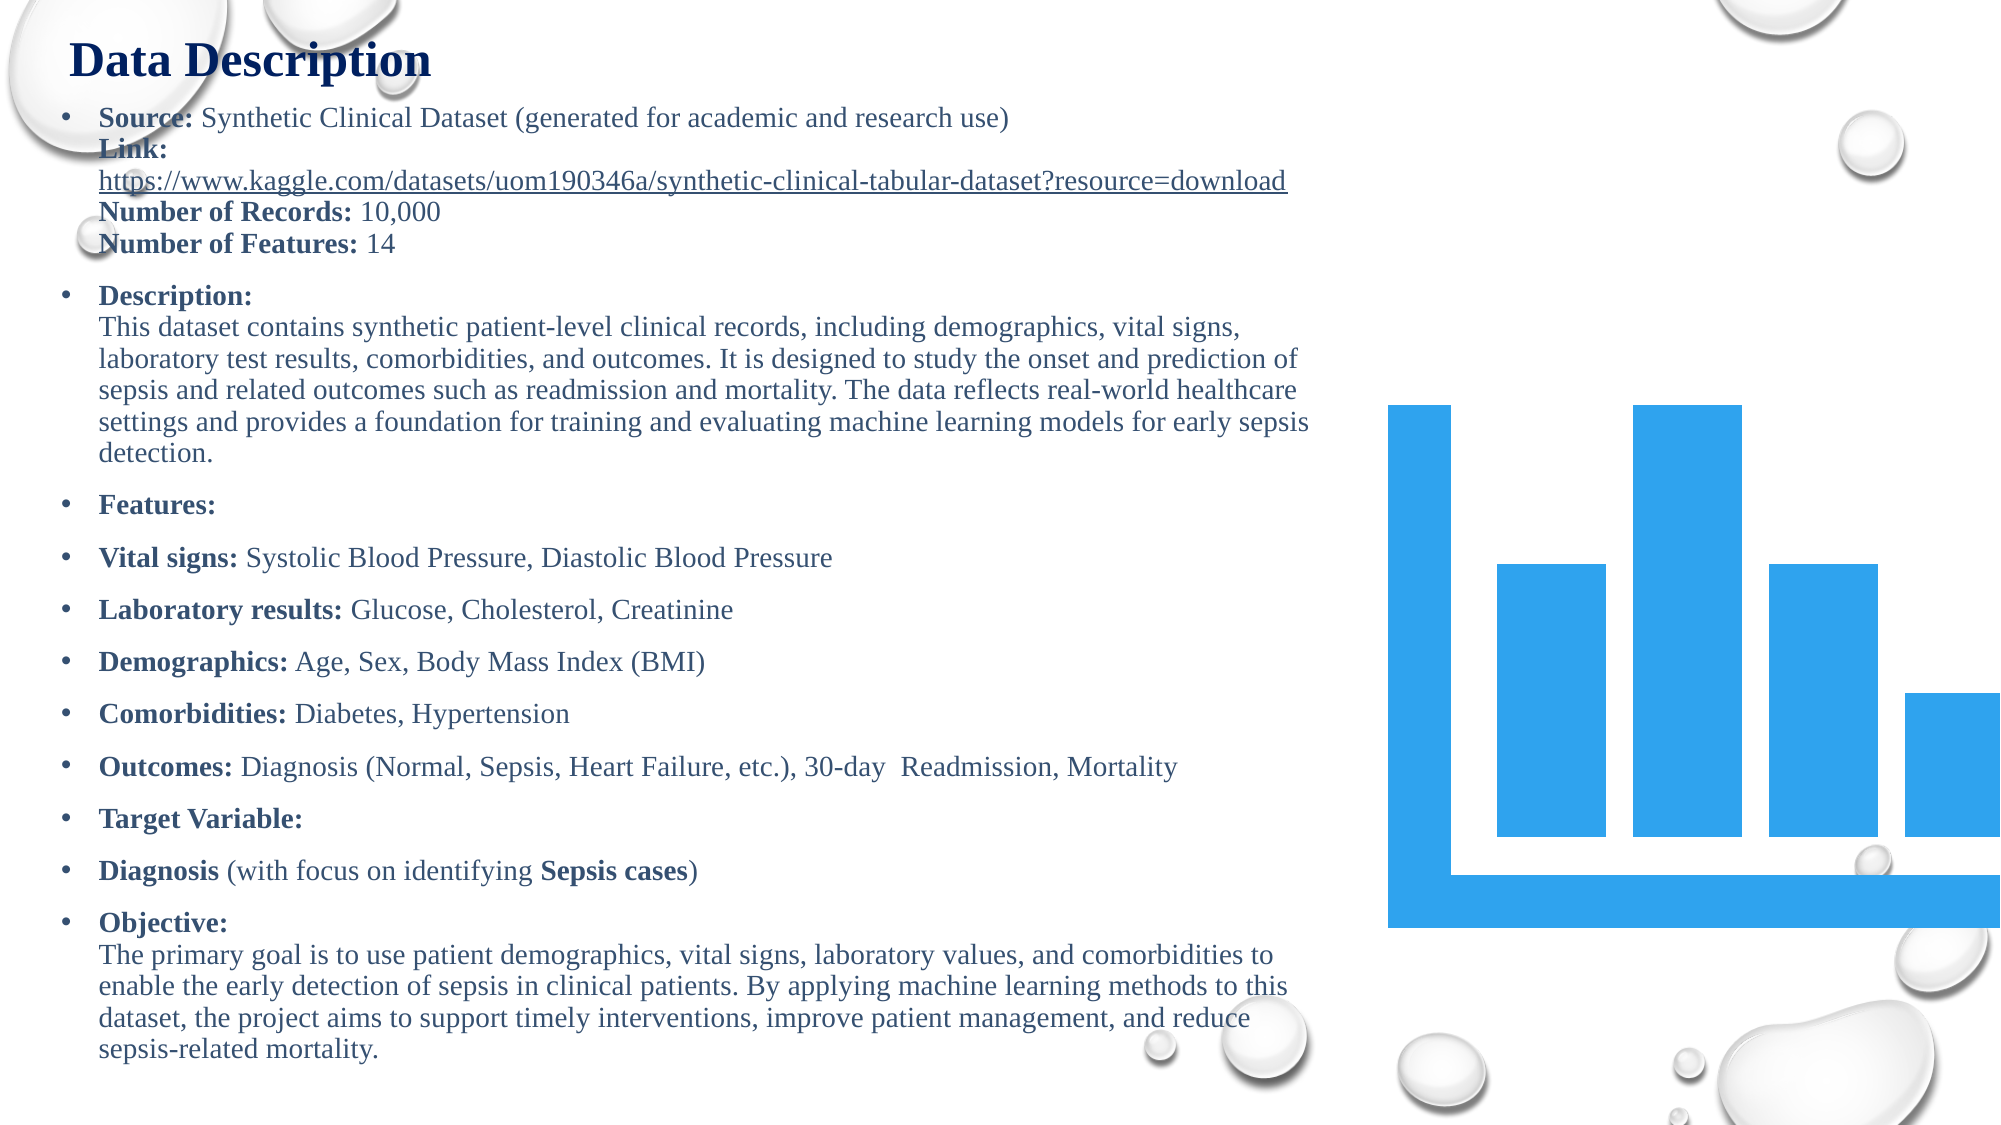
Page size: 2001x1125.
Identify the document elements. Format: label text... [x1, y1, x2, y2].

text_box Data Description [54, 0, 1135, 94]
picture [0, 0, 2000, 1125]
text_box Source: Synthetic Clinical Dataset (generated for academic and research use) Link: https://www.kaggle.com/datasets/uom190346a/synthetic-clinical-tabular-dataset?resource=download Number of Records: 10,000 Number of Features: 14 Description: This dataset contains synthetic patient-level clinical records, including demographics, vital signs, laboratory test results, comorbidities, and outcomes. It is designed to study the onset and prediction of sepsis and related outcomes such as readmission and mortality. The data reflects real-world healthcare settings and provides a foundation for training and evaluating machine learning models for early sepsis detection. Features: Vital signs: Systolic Blood Pressure, Diastolic Blood Pressure Laboratory results: Glucose, Cholesterol, Creatinine Demographics: Age, Sex, Body Mass Index (BMI) Comorbidities: Diabetes, Hypertension Outcomes: Diagnosis (Normal, Sepsis, Heart Failure, etc.), 30-day Readmission, Mortality Target Variable: Diagnosis (with focus on identifying Sepsis cases) Objective: The primary goal is to use patient demographics, vital signs, laboratory values, and comorbidities to enable the early detection of sepsis in clinical patients. By applying machine learning methods to this dataset, the project aims to support timely interventions, improve patient management, and reduce sepsis-related mortality. [36, 94, 1335, 1099]
